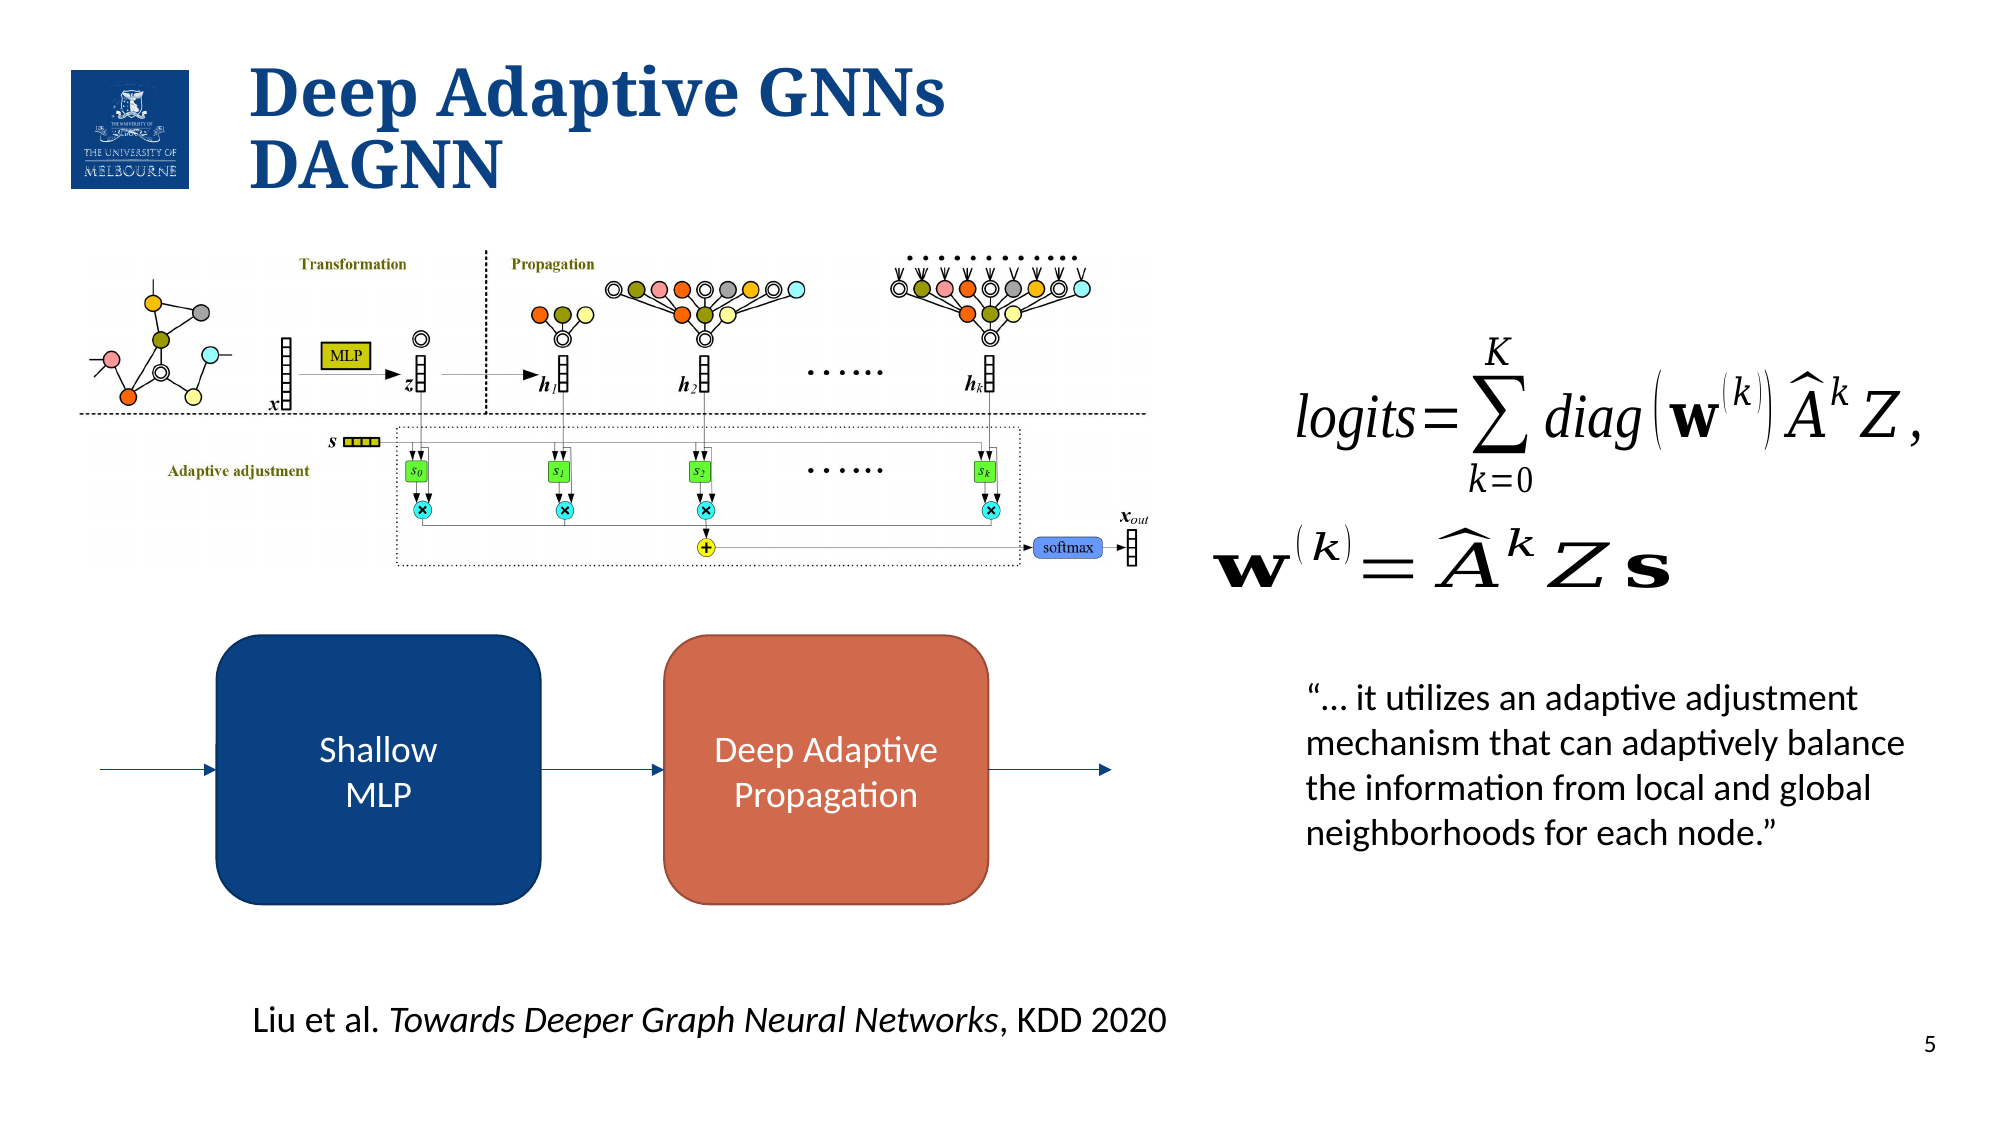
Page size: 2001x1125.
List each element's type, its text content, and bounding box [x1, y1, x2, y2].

title Deep Adaptive GNNs DAGNN [234, 64, 1924, 211]
picture [71, 70, 189, 189]
text_box Shallow MLP [215, 634, 542, 906]
text_box Liu et al. Towards Deeper Graph Neural Networks, KDD 2020 [237, 987, 1198, 1048]
slide_number 5 [1797, 1012, 1937, 1073]
text_box Deep Adaptive Propagation [663, 634, 990, 906]
text_box “… it utilizes an adaptive adjustment mechanism that can adaptively balance the information from local and global neighborhoods for each node.” [1290, 665, 1932, 860]
picture [79, 250, 1150, 568]
